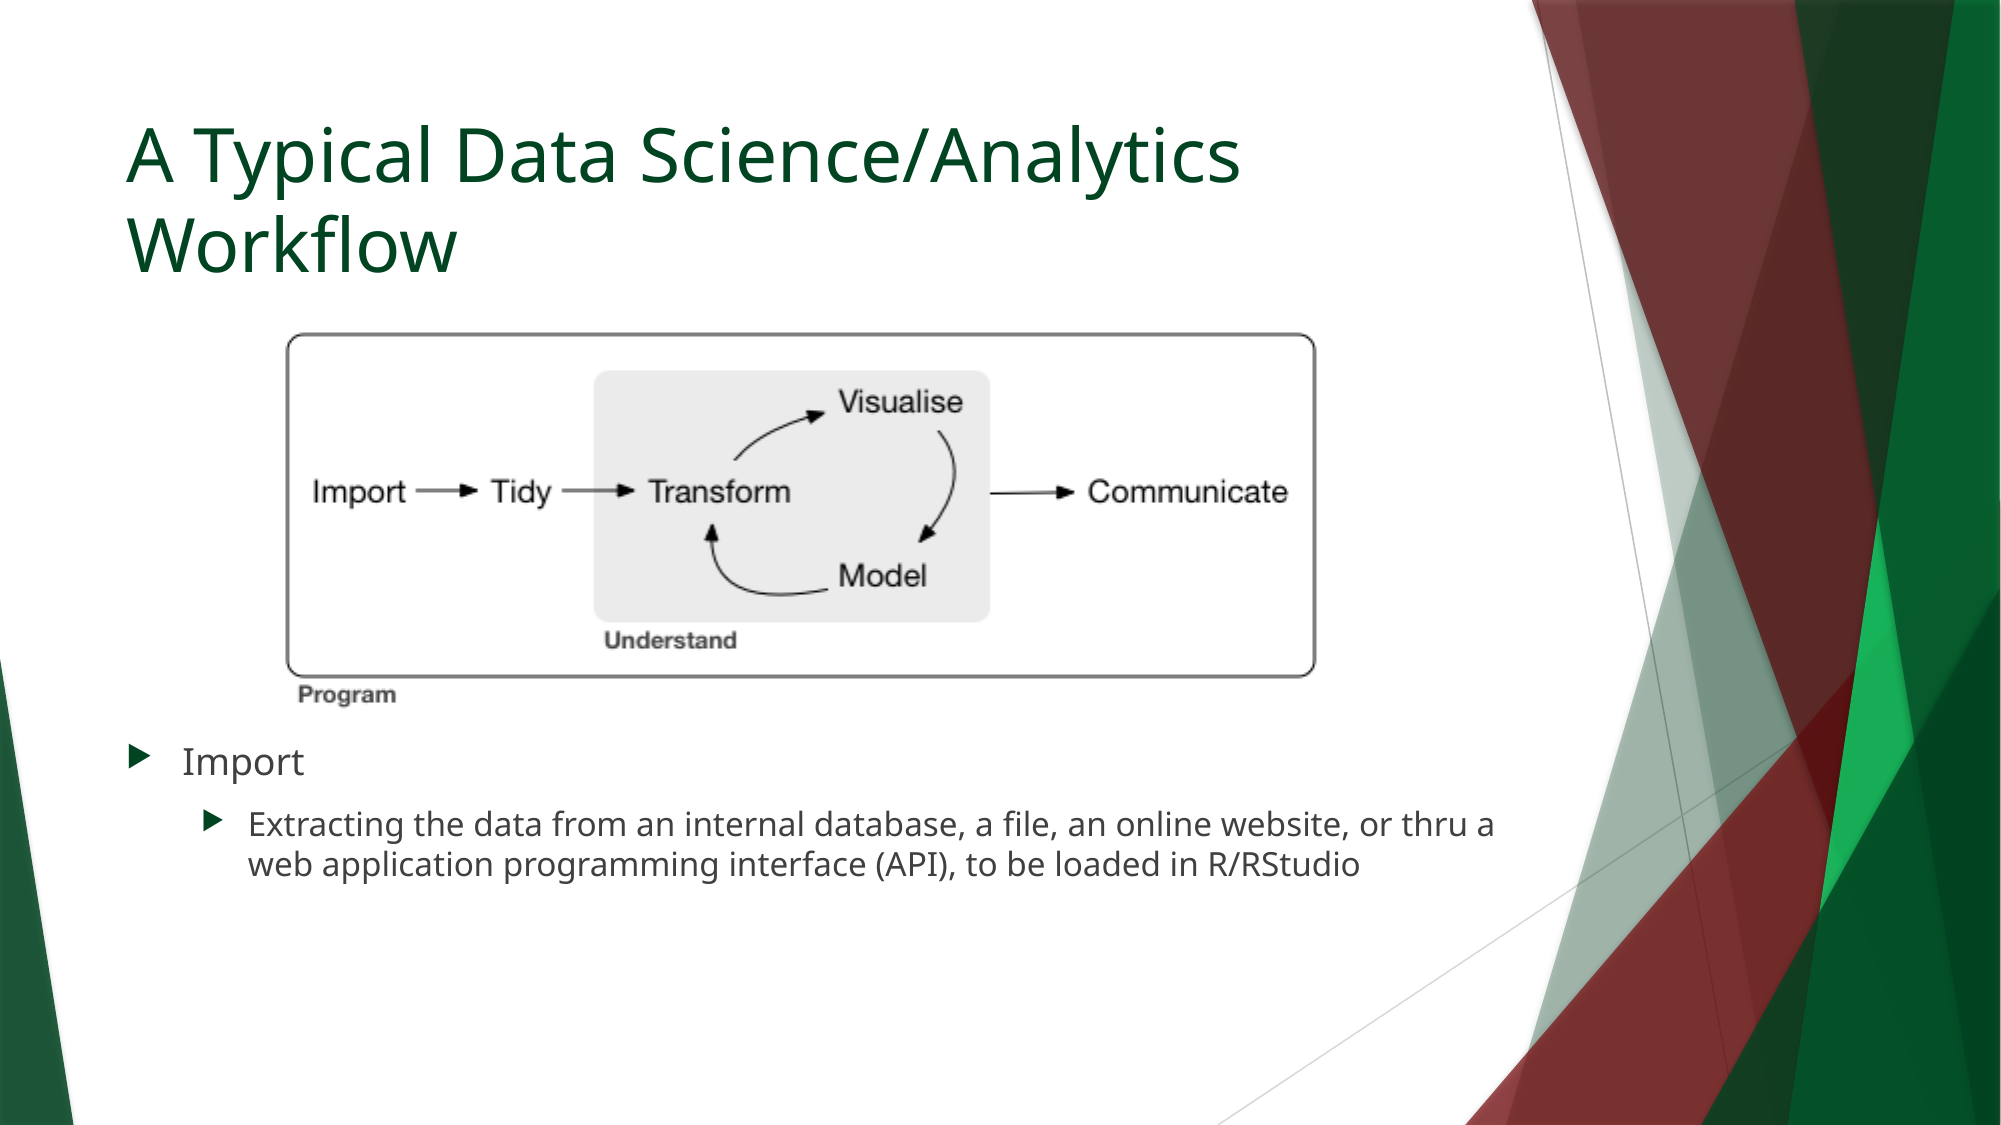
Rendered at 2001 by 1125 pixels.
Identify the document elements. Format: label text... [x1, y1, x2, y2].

title A Typical Data Science/Analytics Workflow [111, 99, 1522, 317]
list Import Extracting the data from an internal database, a file, an online website, or thru a web application programming interface (API), to be loaded in R/RStudio [111, 730, 1522, 992]
picture [284, 330, 1319, 712]
